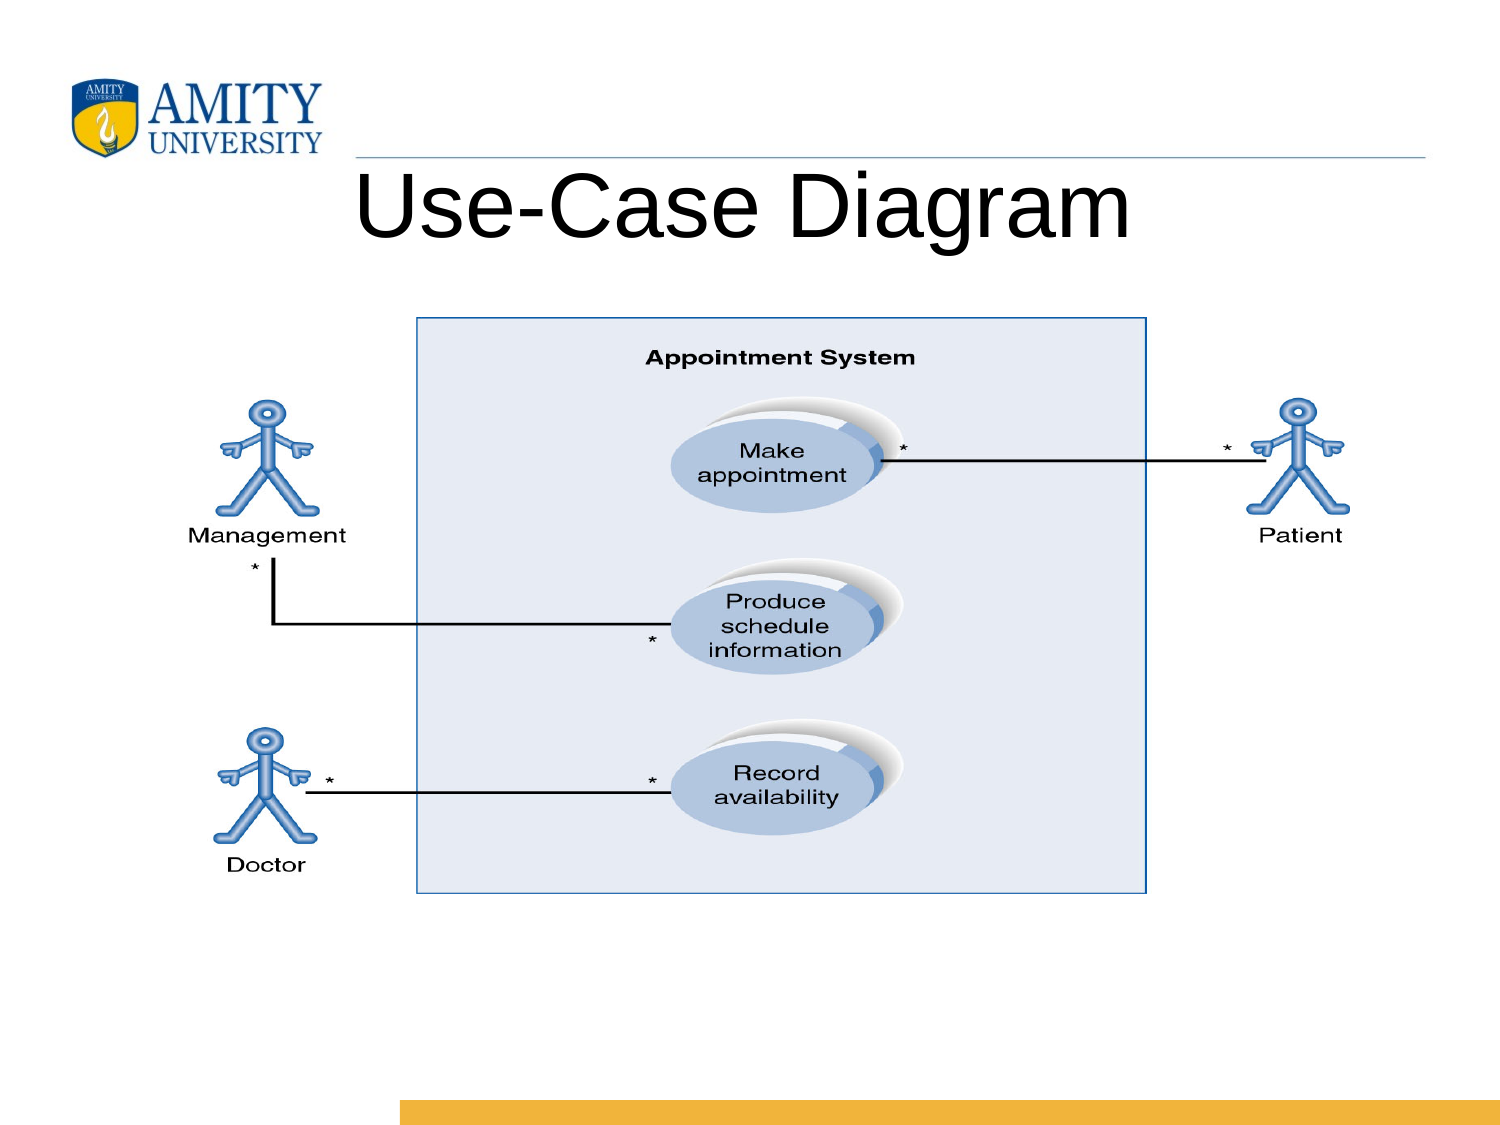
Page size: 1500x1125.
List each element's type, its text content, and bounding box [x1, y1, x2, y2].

text_box A use case diagram is a collection of actors, use cases, and their communications. [34, 886, 1500, 945]
picture [0, 0, 1500, 188]
picture [187, 317, 1351, 894]
title Use-Case Diagram [62, 139, 1425, 293]
